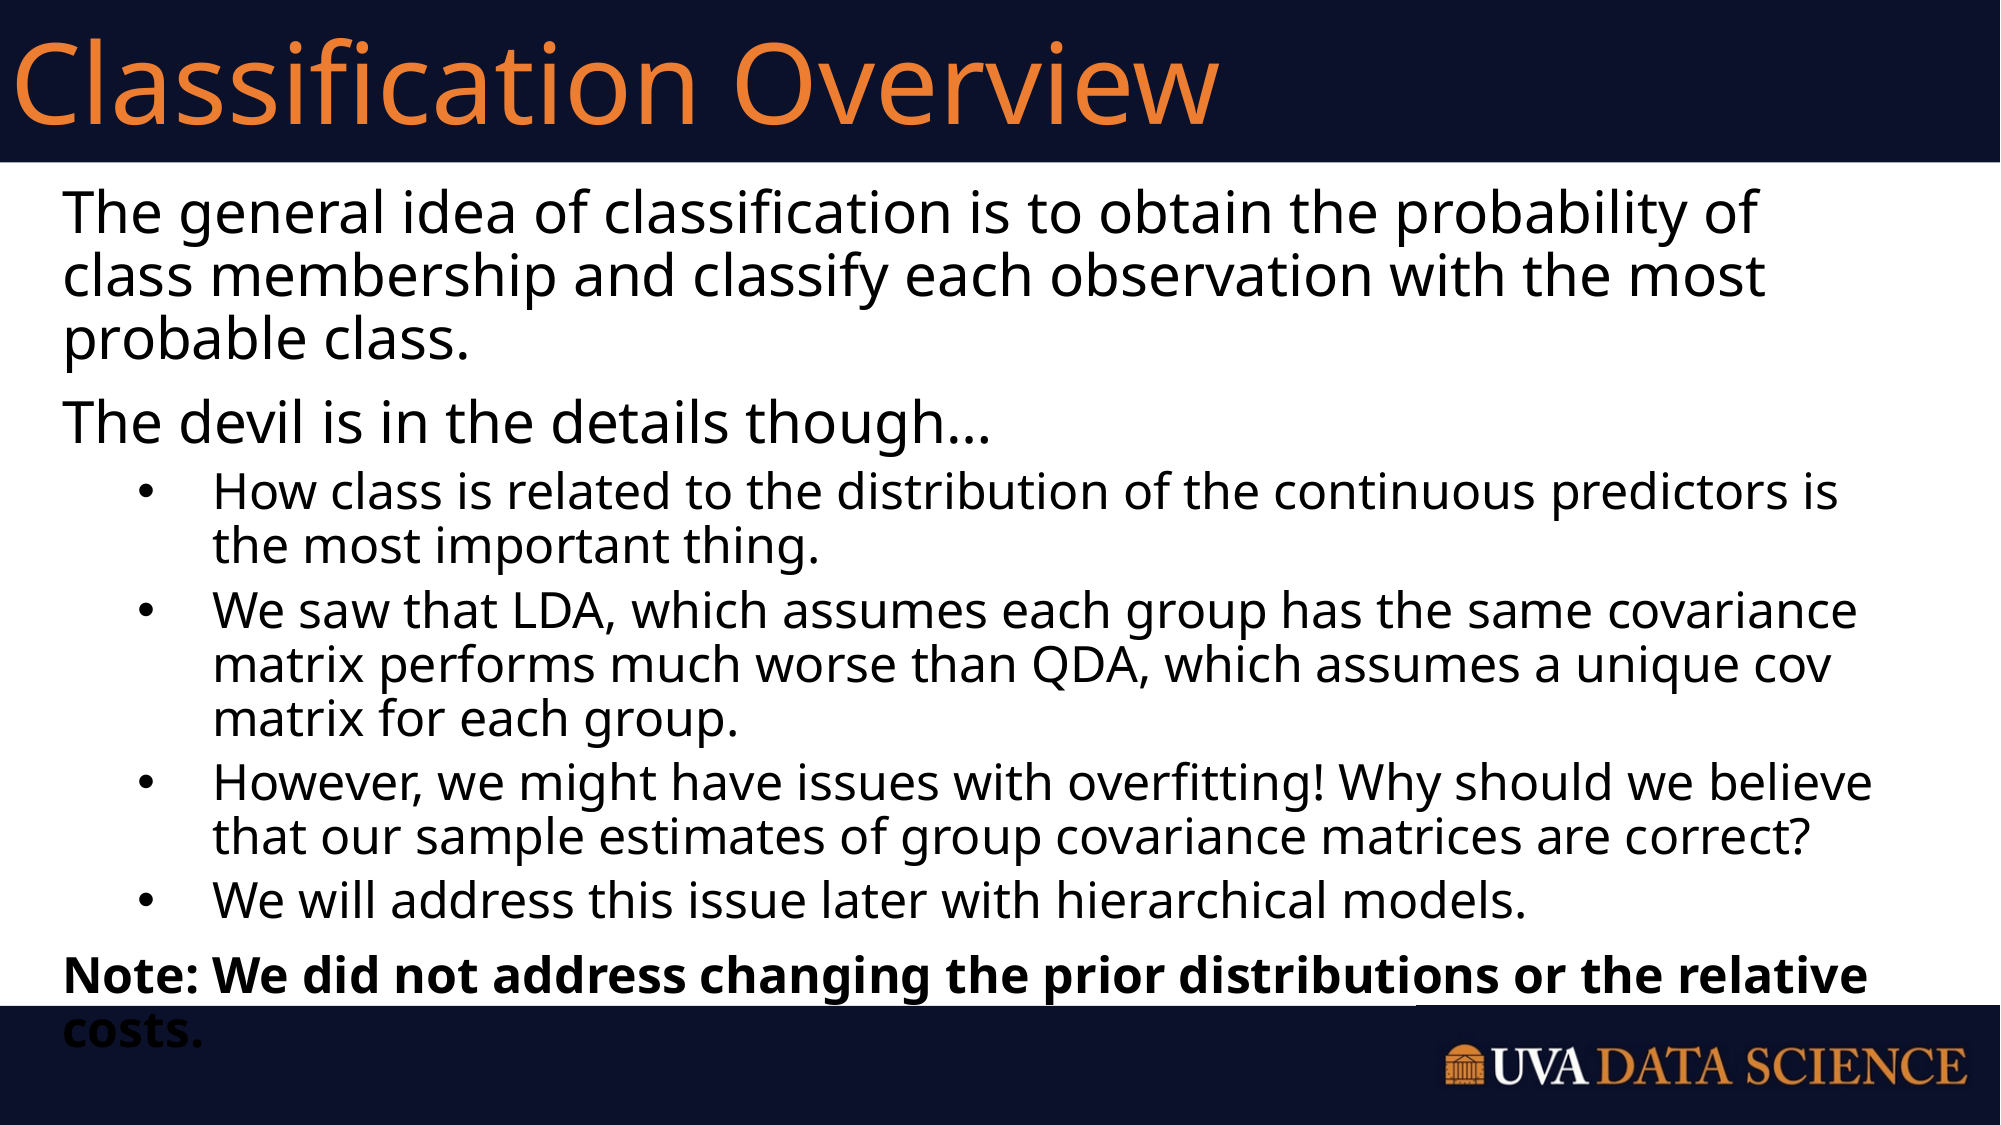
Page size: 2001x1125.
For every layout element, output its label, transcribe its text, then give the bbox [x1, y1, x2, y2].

picture [1416, 1005, 2000, 1125]
text_box [0, 0, 2000, 164]
text_box Classification Overview [0, 4, 1238, 155]
text_box [0, 1005, 1415, 1125]
list The general idea of classification is to obtain the probability of class membership and classify each observation with the most probable class. The devil is in the details though… How class is related to the distribution of the continuous predictors is the most important thing. We saw that LDA, which assumes each group has the same covariance matrix performs much worse than QDA, which assumes a unique cov matrix for each group. However, we might have issues with overfitting! Why should we believe that our sample estimates of group covariance matrices are correct? We will address this issue later with hierarchical models. Note: We did not address changing the prior distributions or the relative costs. [47, 168, 1913, 988]
